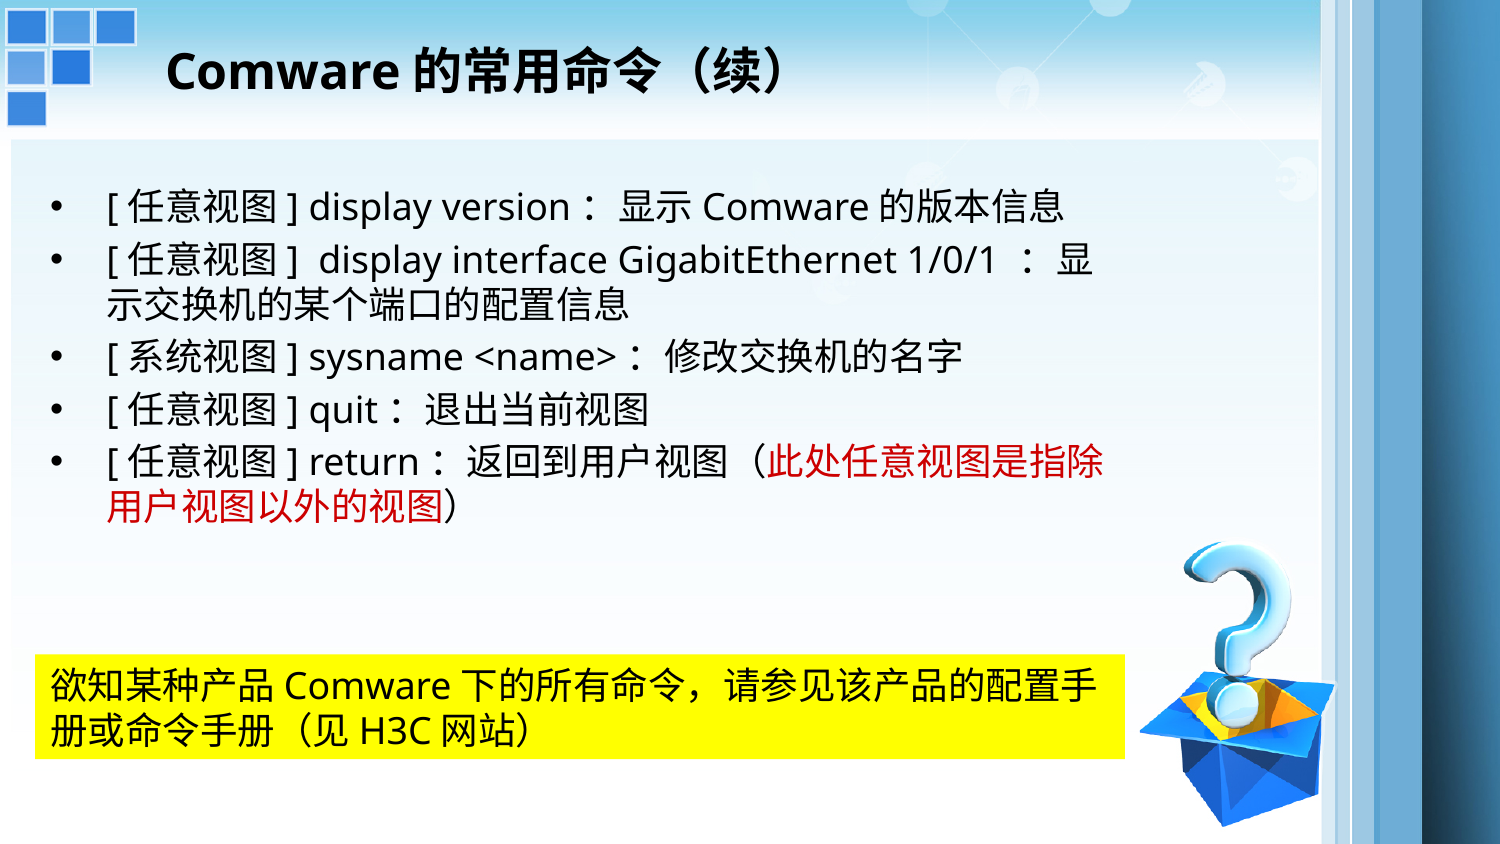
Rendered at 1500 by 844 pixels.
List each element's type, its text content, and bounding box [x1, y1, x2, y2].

title Comware的常用命令（续） [150, 31, 950, 108]
text_box 欲知某种产品Comware下的所有命令，请参见该产品的配置手册或命令手册（见H3C网站） [35, 654, 1125, 760]
list [任意视图] display version：显示Comware的版本信息 [任意视图] display interface GigabitEthernet 1/0/1 ：显示交换机的某个端口的配置信息 [系统视图] sysname <name>：修改交换机的名字 [任意视图] quit：退出当前视图 [任意视图] return：返回到用户视图（此处任意视图是指除用户视图以外的视图） [35, 175, 1125, 635]
picture [0, 0, 1500, 844]
